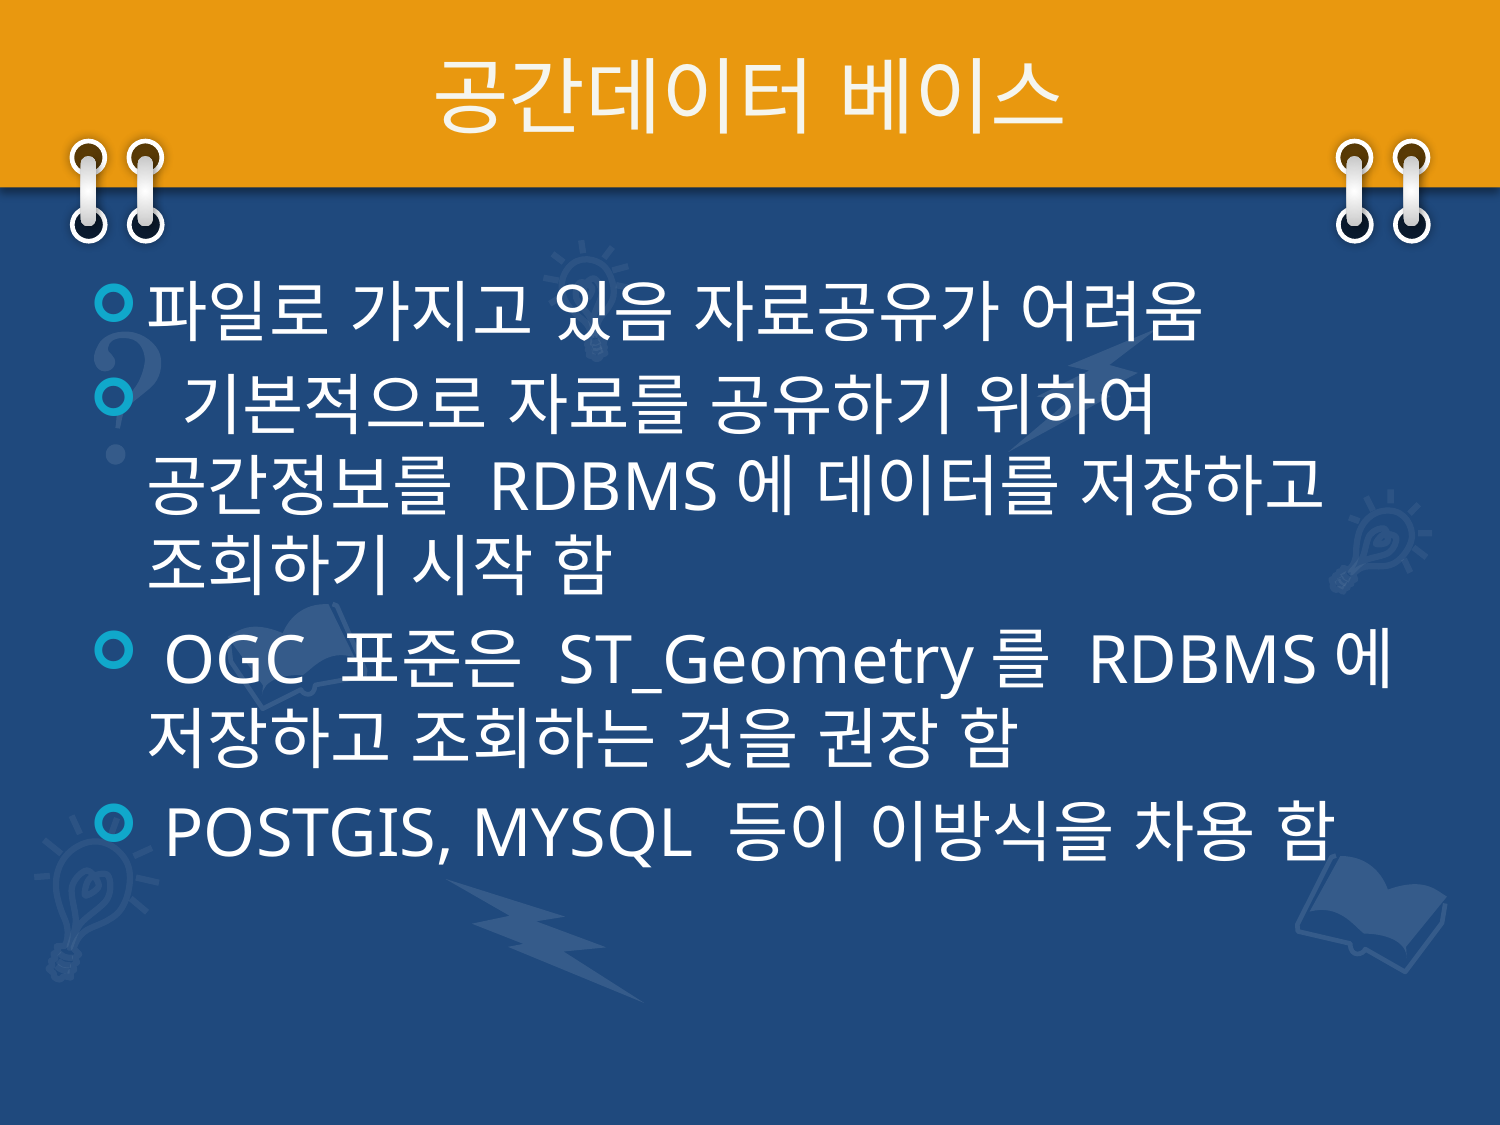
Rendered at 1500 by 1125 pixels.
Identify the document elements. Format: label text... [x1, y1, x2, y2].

list 파일로 가지고 있음 자료공유가 어려움 기본적으로 자료를 공유하기 위하여 공간정보를 RDBMS에 데이터를 저장하고 조회하기 시작 함 OGC 표준은 ST_Geometry를 RDBMS에 저장하고 조회하는 것을 권장 함 POSTGIS, MYSQL 등이 이방식을 차용 함 [75, 262, 1425, 1005]
title 공간데이터 베이스 [75, 0, 1425, 188]
